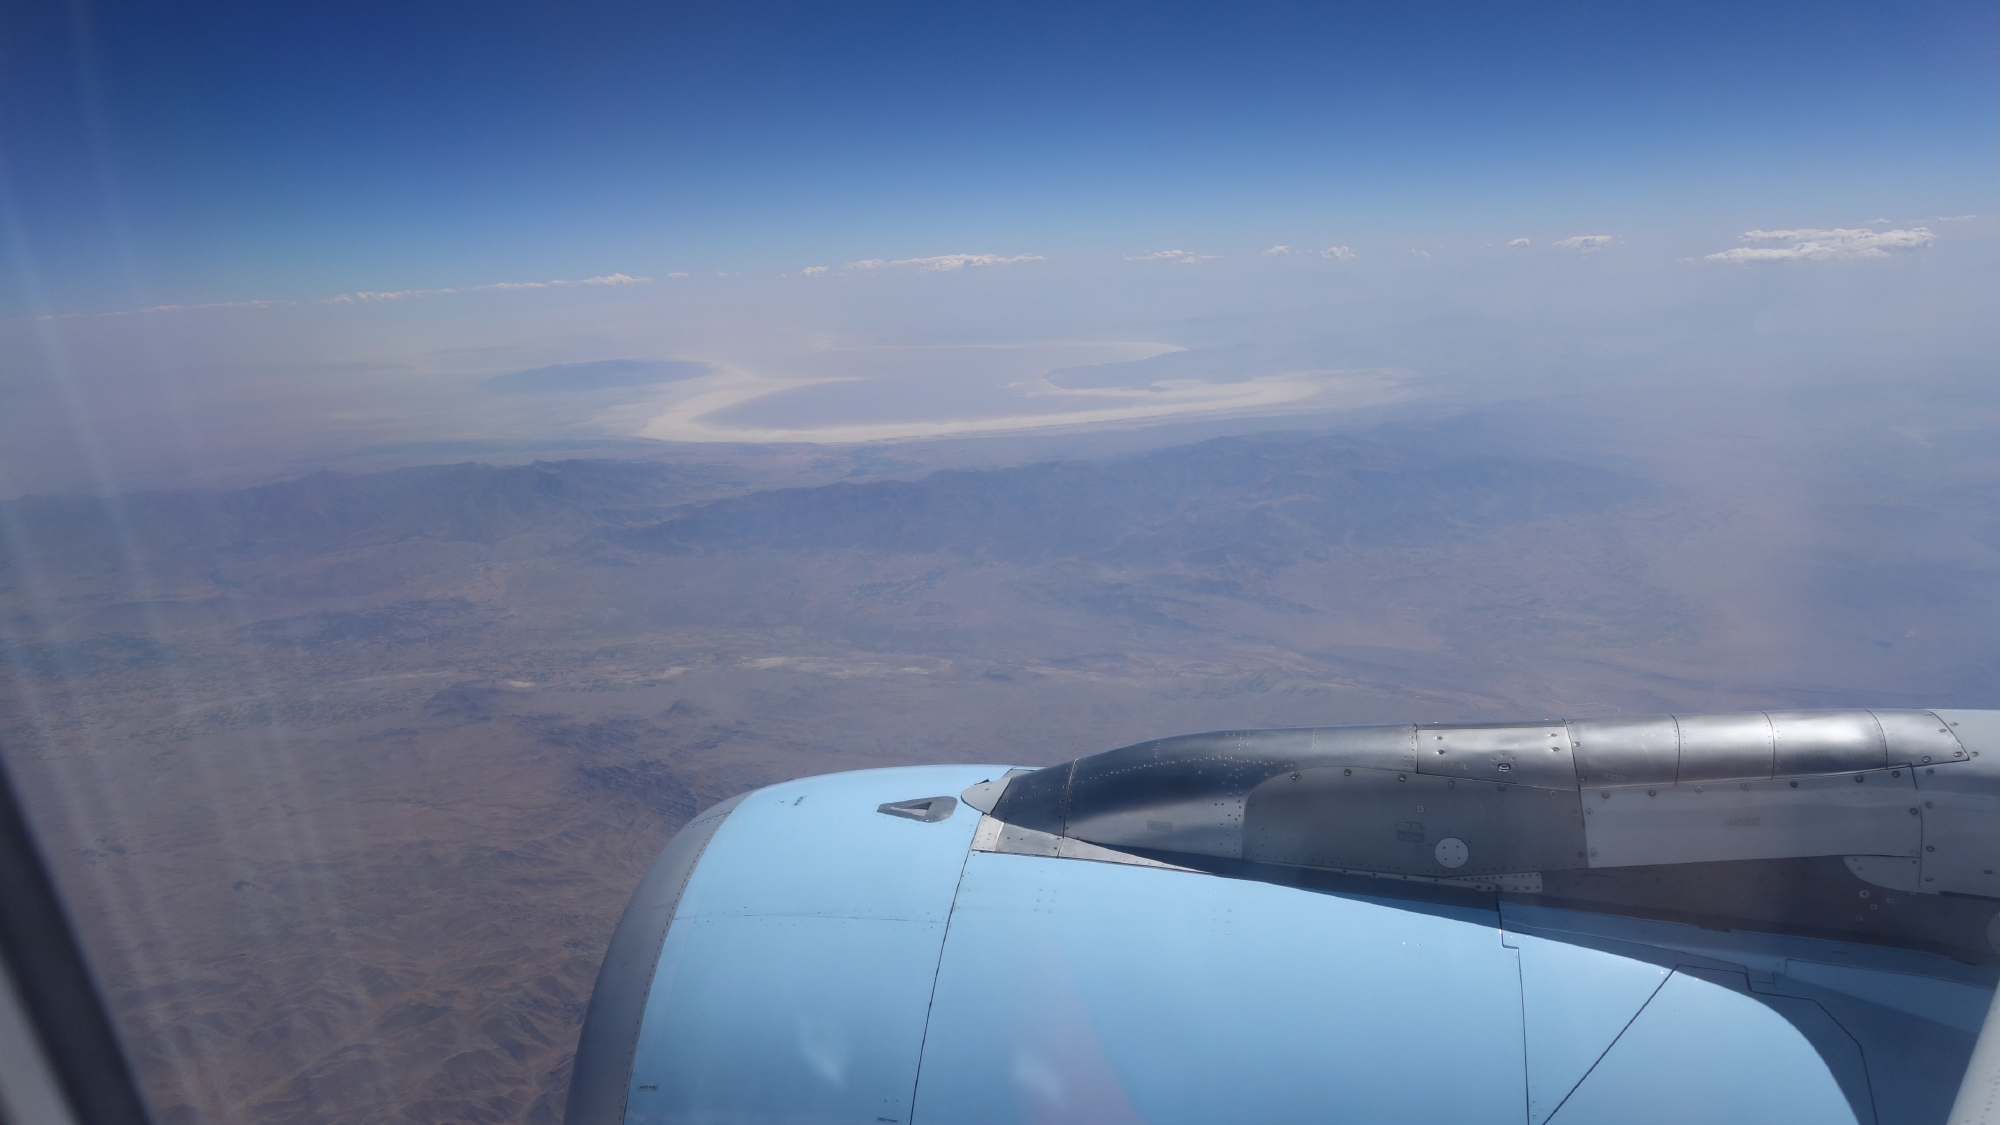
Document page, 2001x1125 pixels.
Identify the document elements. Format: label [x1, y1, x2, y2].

list [0, 0, 2000, 1125]
